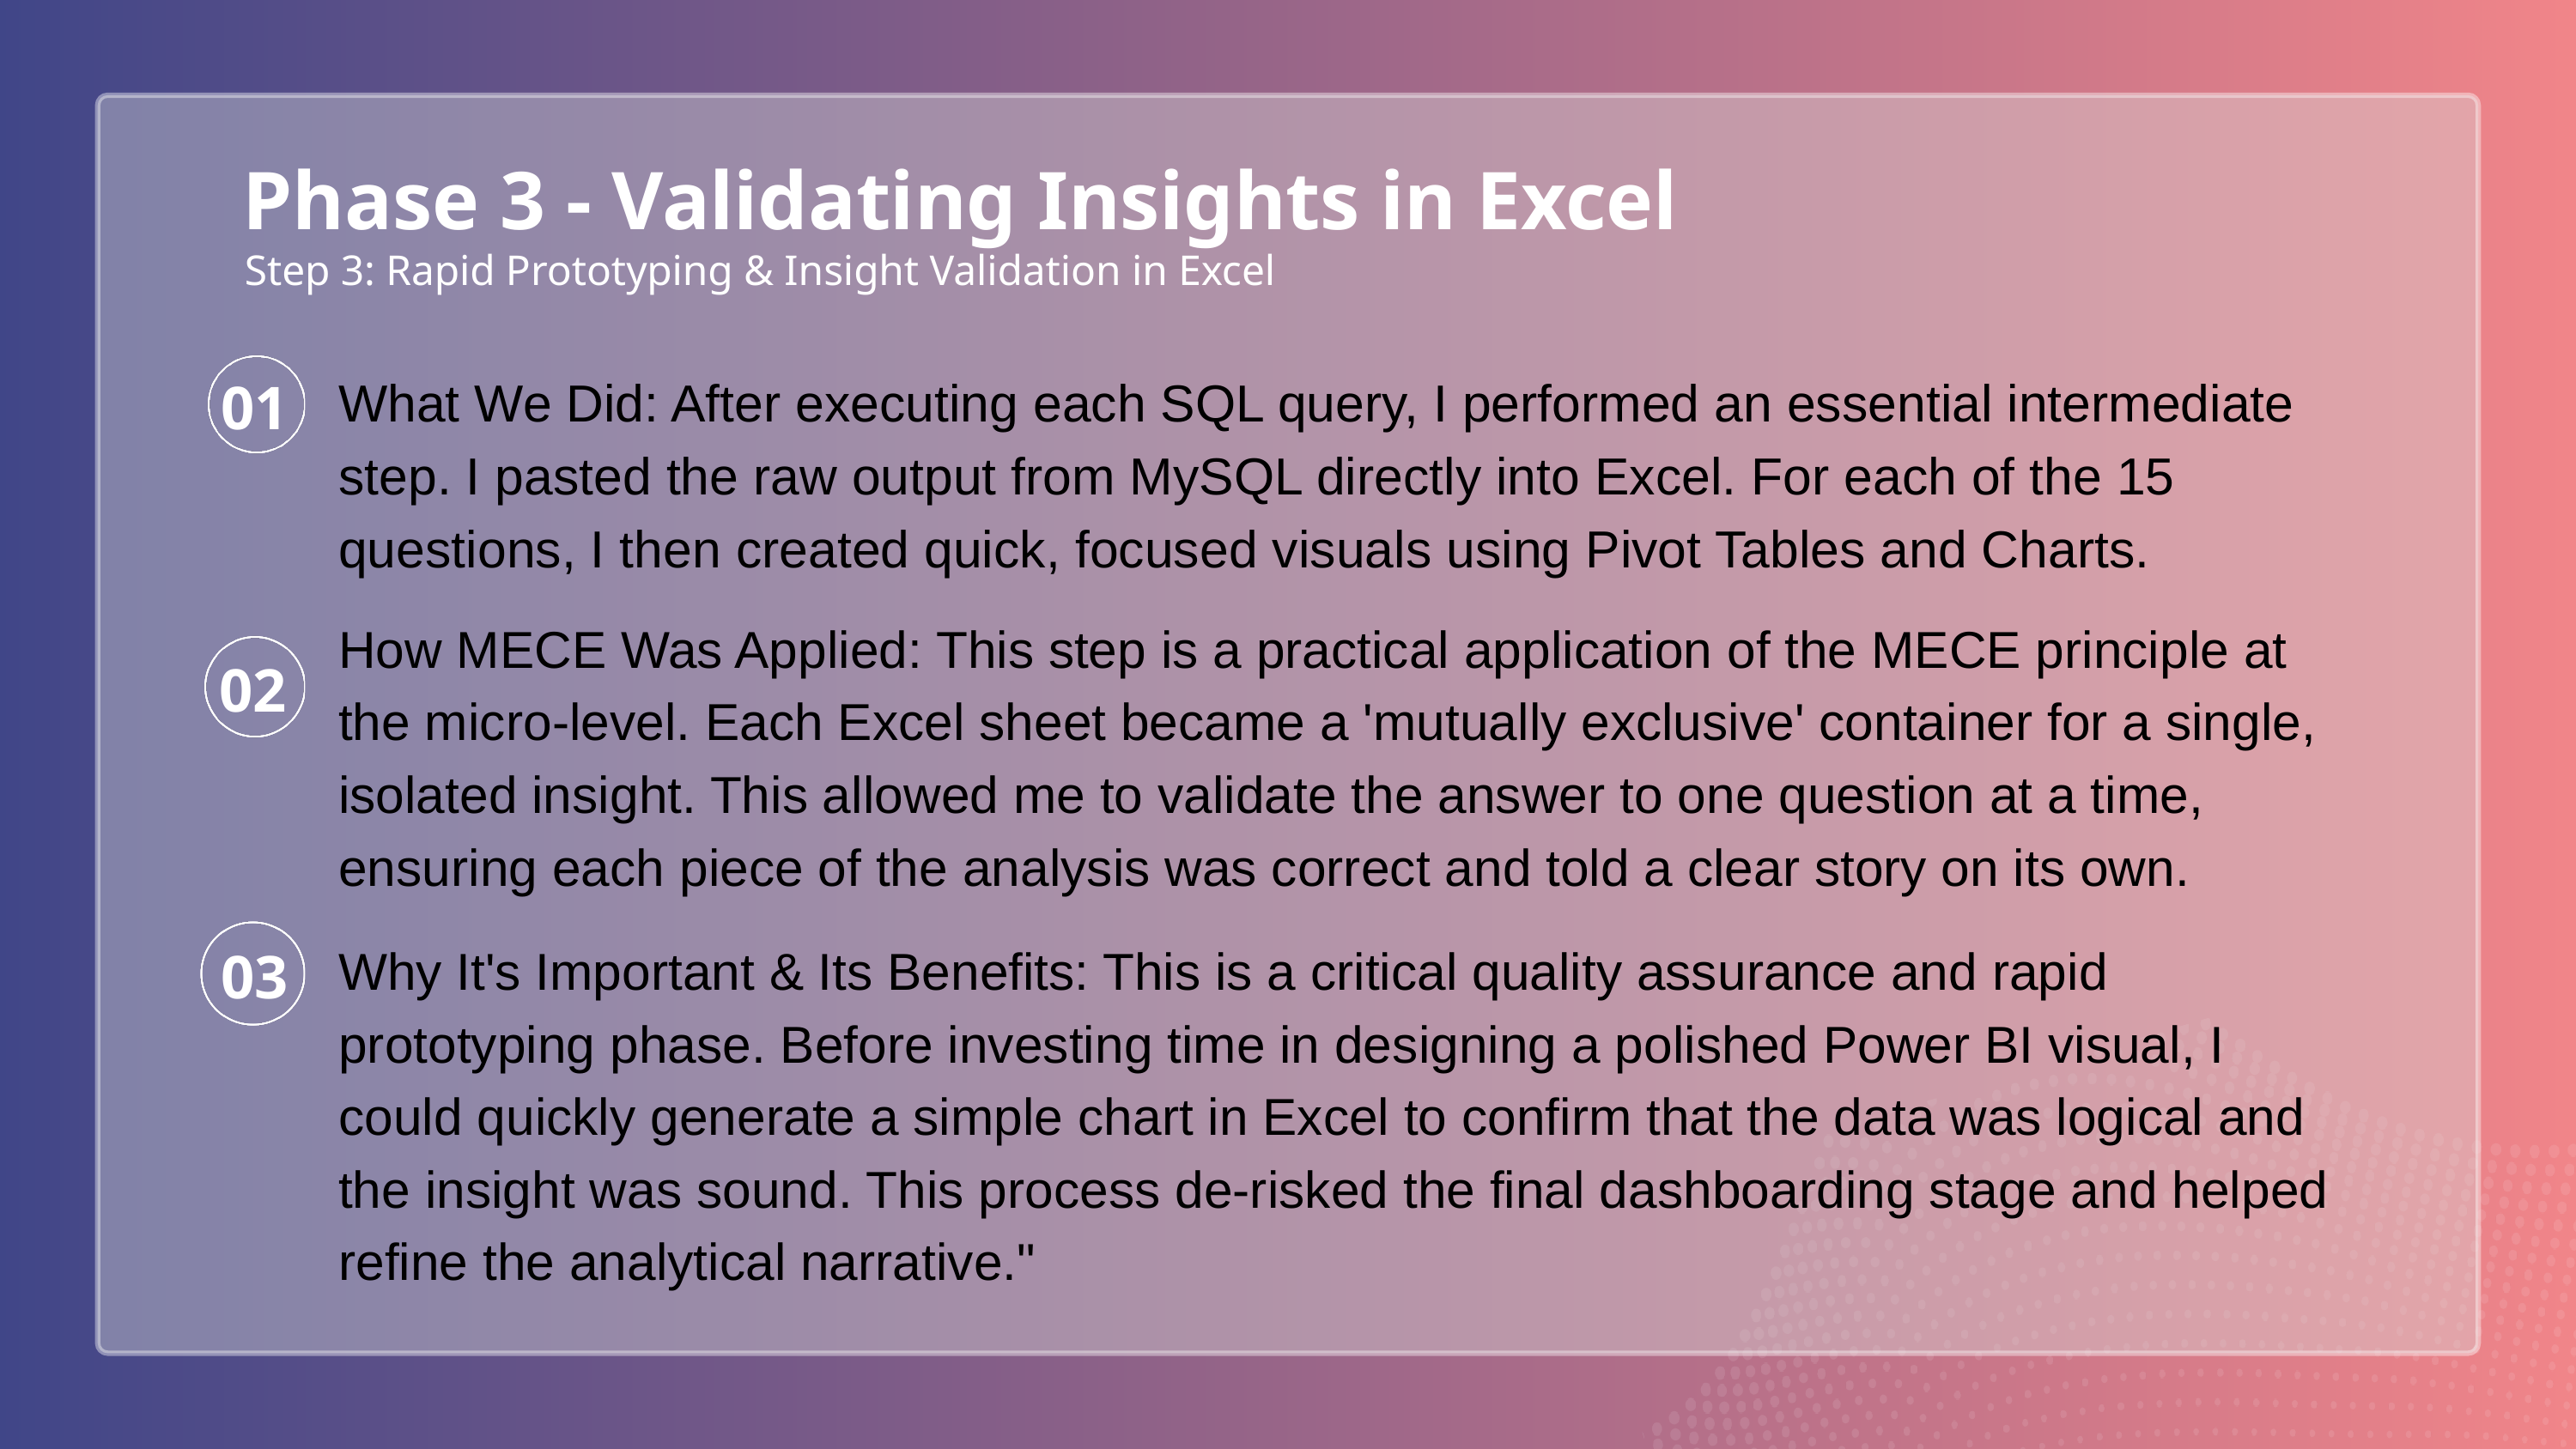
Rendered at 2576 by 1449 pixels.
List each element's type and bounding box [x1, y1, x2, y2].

text_box [97, 94, 2479, 1354]
text_box [1621, 909, 2576, 1449]
